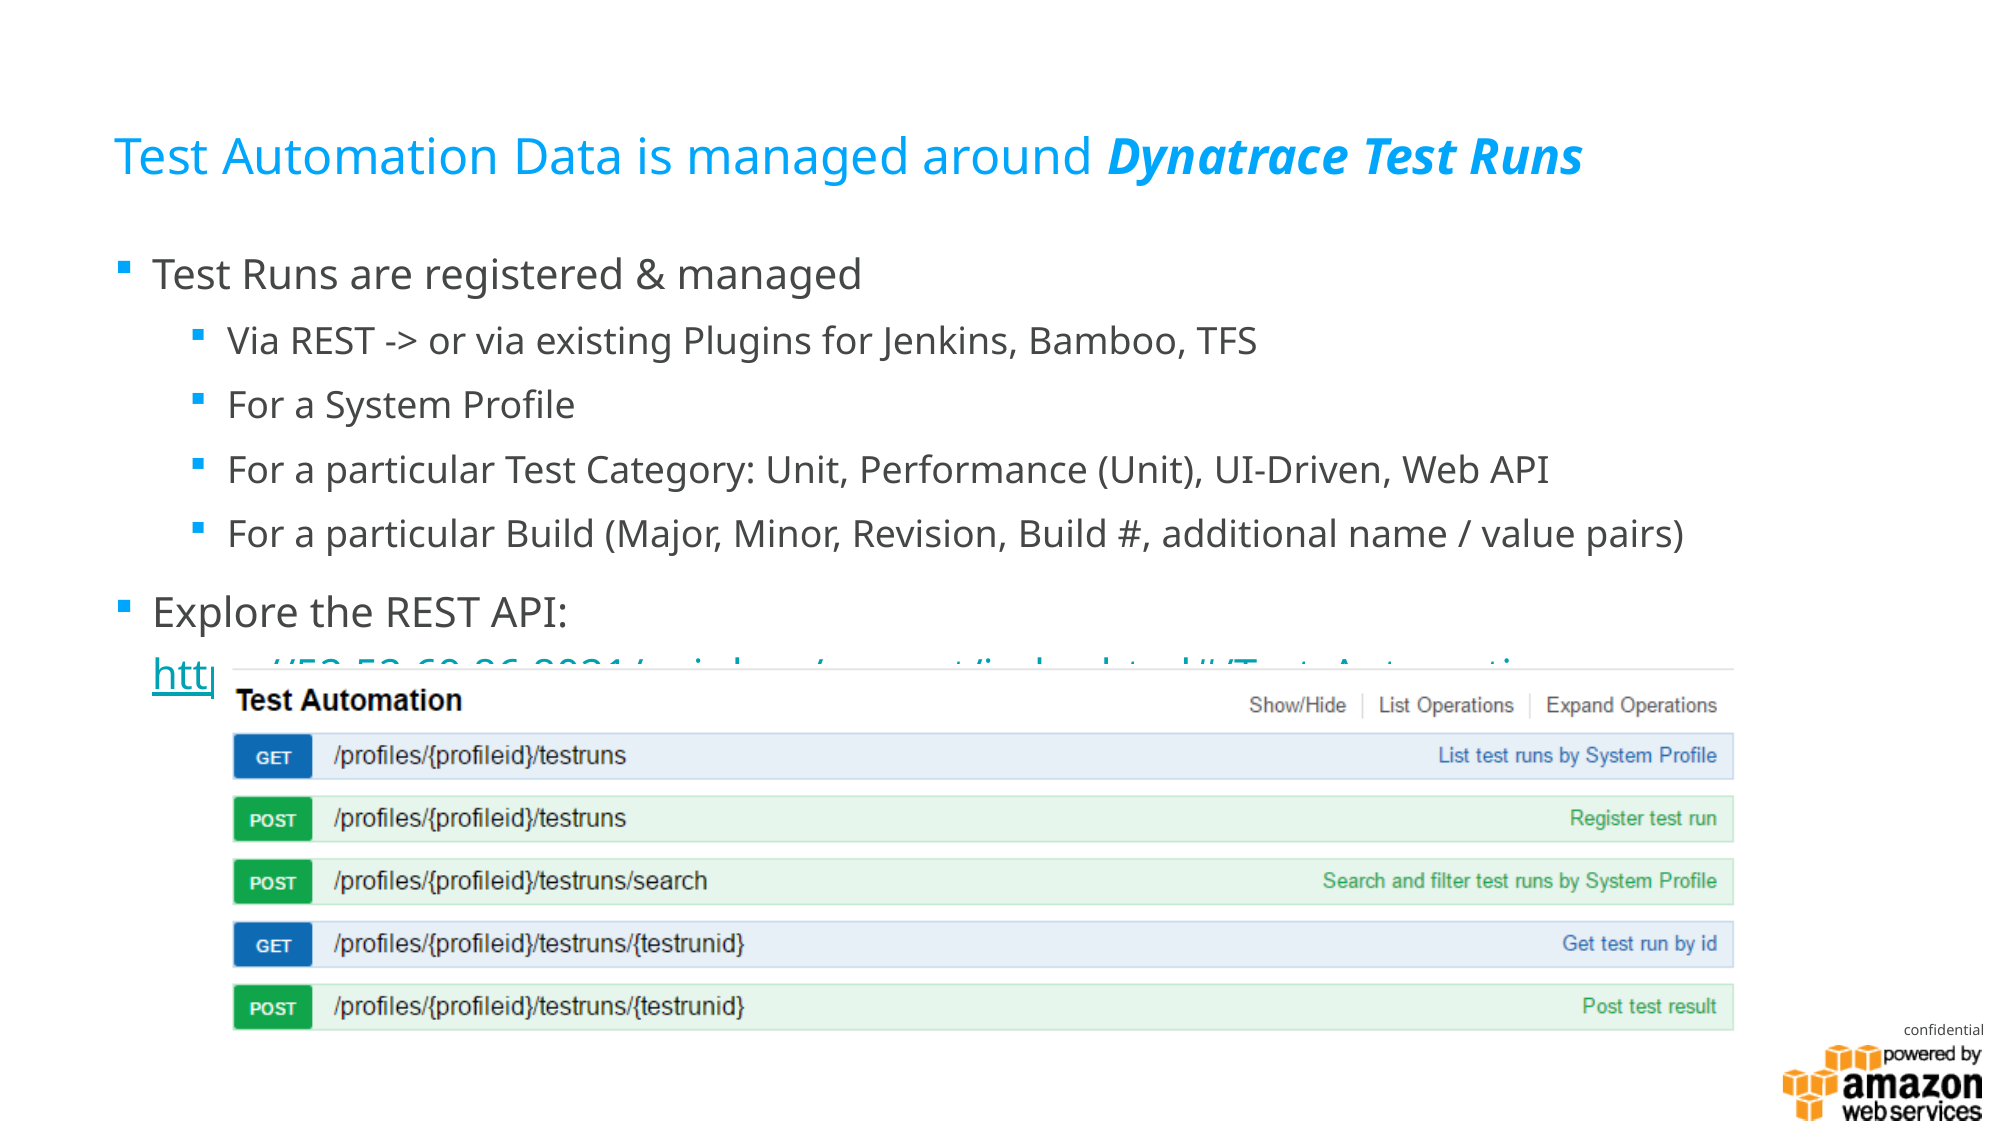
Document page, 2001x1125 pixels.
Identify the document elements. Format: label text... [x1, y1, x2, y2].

picture [214, 664, 1753, 1045]
list Test Runs are registered & managed Via REST -> or via existing Plugins for Jenkins, Bamboo, TFS For a System Profile For a particular Test Category: Unit, Performance (Unit), UI-Driven, Web API For a particular Build (Major, Minor, Revision, Build #, additional name / value pairs) Explore the REST API: https://52.52.69.86:8021/api-docs/current/index.html#/Test_Automation [114, 237, 1882, 989]
picture [1782, 1045, 1982, 1121]
title Test Automation Data is managed around Dynatrace Test Runs [114, 93, 1882, 204]
